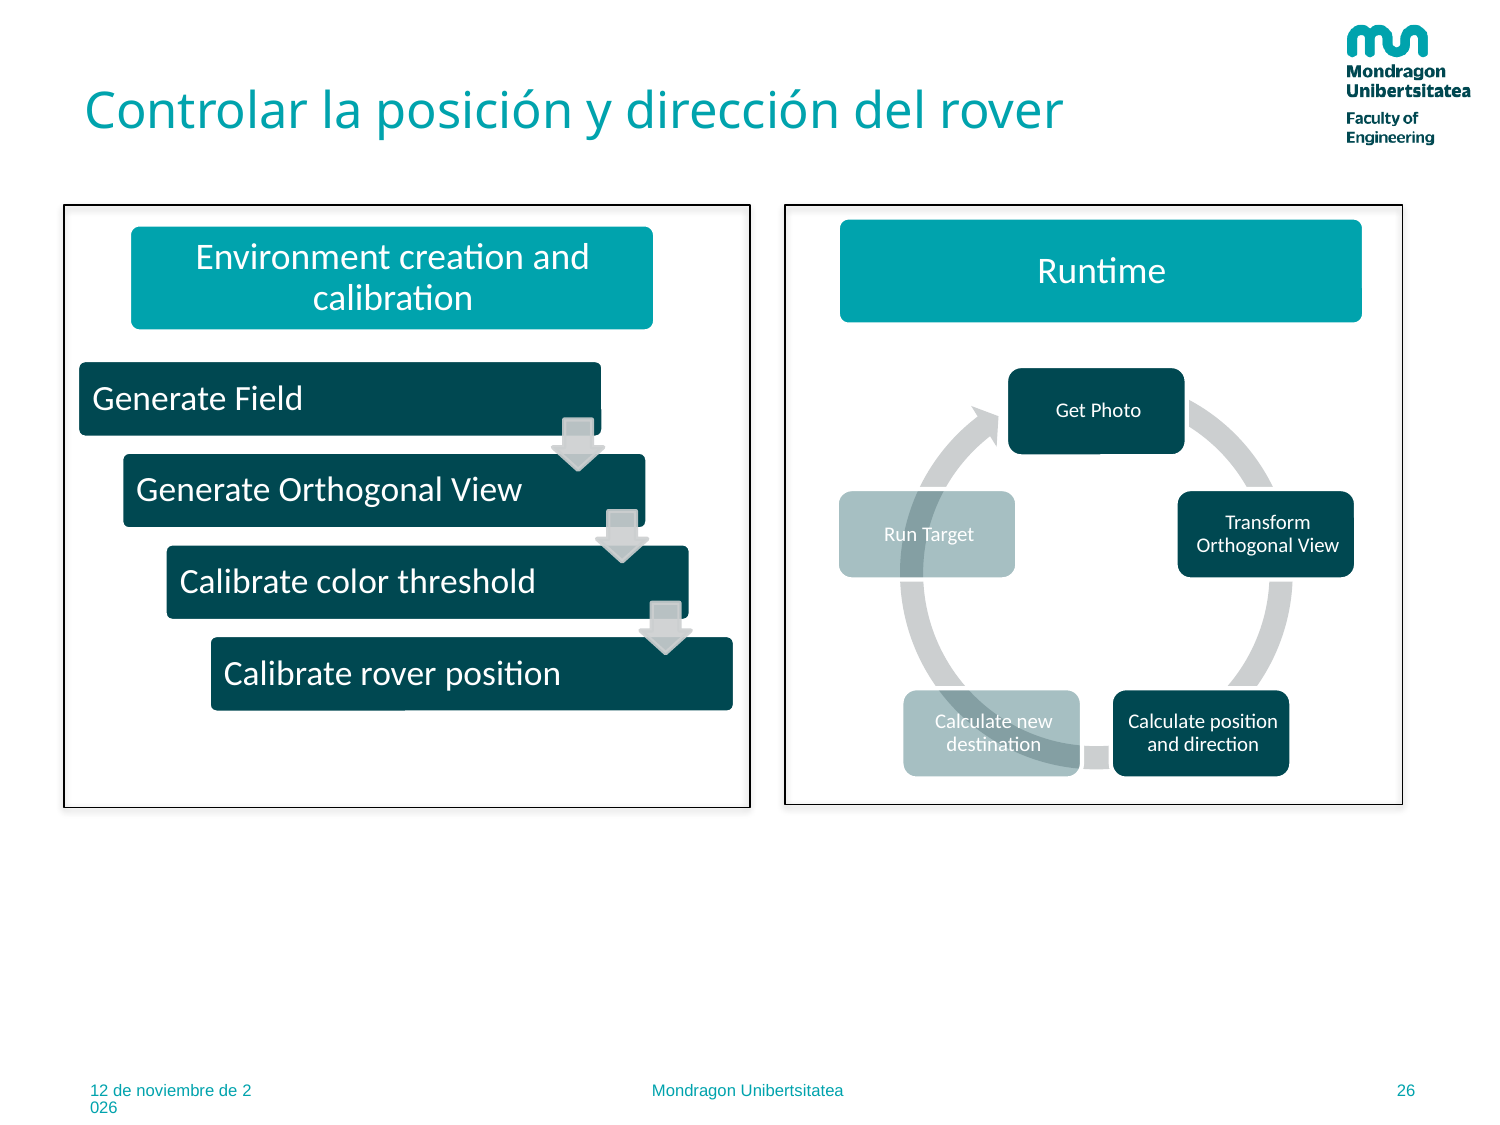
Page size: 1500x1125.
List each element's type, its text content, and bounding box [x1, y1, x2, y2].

picture [1319, 0, 1500, 170]
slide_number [75, 1059, 269, 1120]
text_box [128, 224, 656, 332]
title Controlar la posición y dirección del rover [69, 77, 1327, 148]
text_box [817, 365, 1376, 779]
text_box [76, 359, 736, 713]
slide_number 26 [1238, 1059, 1431, 1120]
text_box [837, 217, 1365, 325]
text_box [63, 204, 751, 808]
text_box [784, 204, 1403, 805]
footer Mondragon Unibertsitatea [356, 1059, 1140, 1120]
